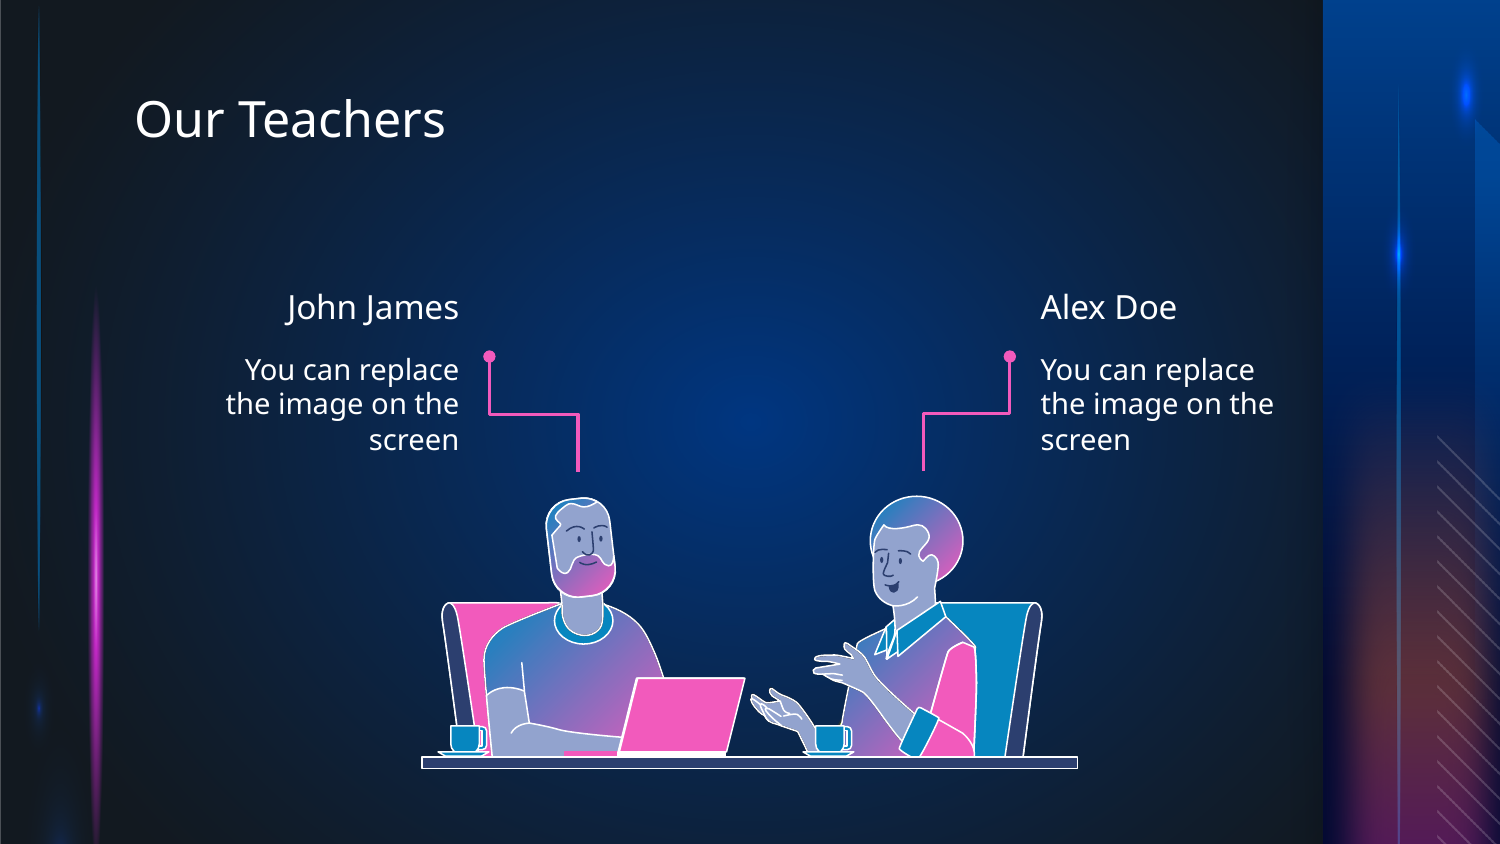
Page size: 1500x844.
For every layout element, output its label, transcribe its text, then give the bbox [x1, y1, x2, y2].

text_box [909, 370, 1024, 457]
title John James [182, 271, 475, 335]
picture [0, 0, 1500, 844]
title Our Teachers [119, 72, 1449, 167]
subtitle You can replace the image on the screen [1025, 335, 1318, 440]
title Alex Doe [1025, 271, 1318, 335]
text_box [475, 369, 592, 459]
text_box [421, 495, 1078, 769]
subtitle You can replace the image on the screen [182, 335, 475, 440]
